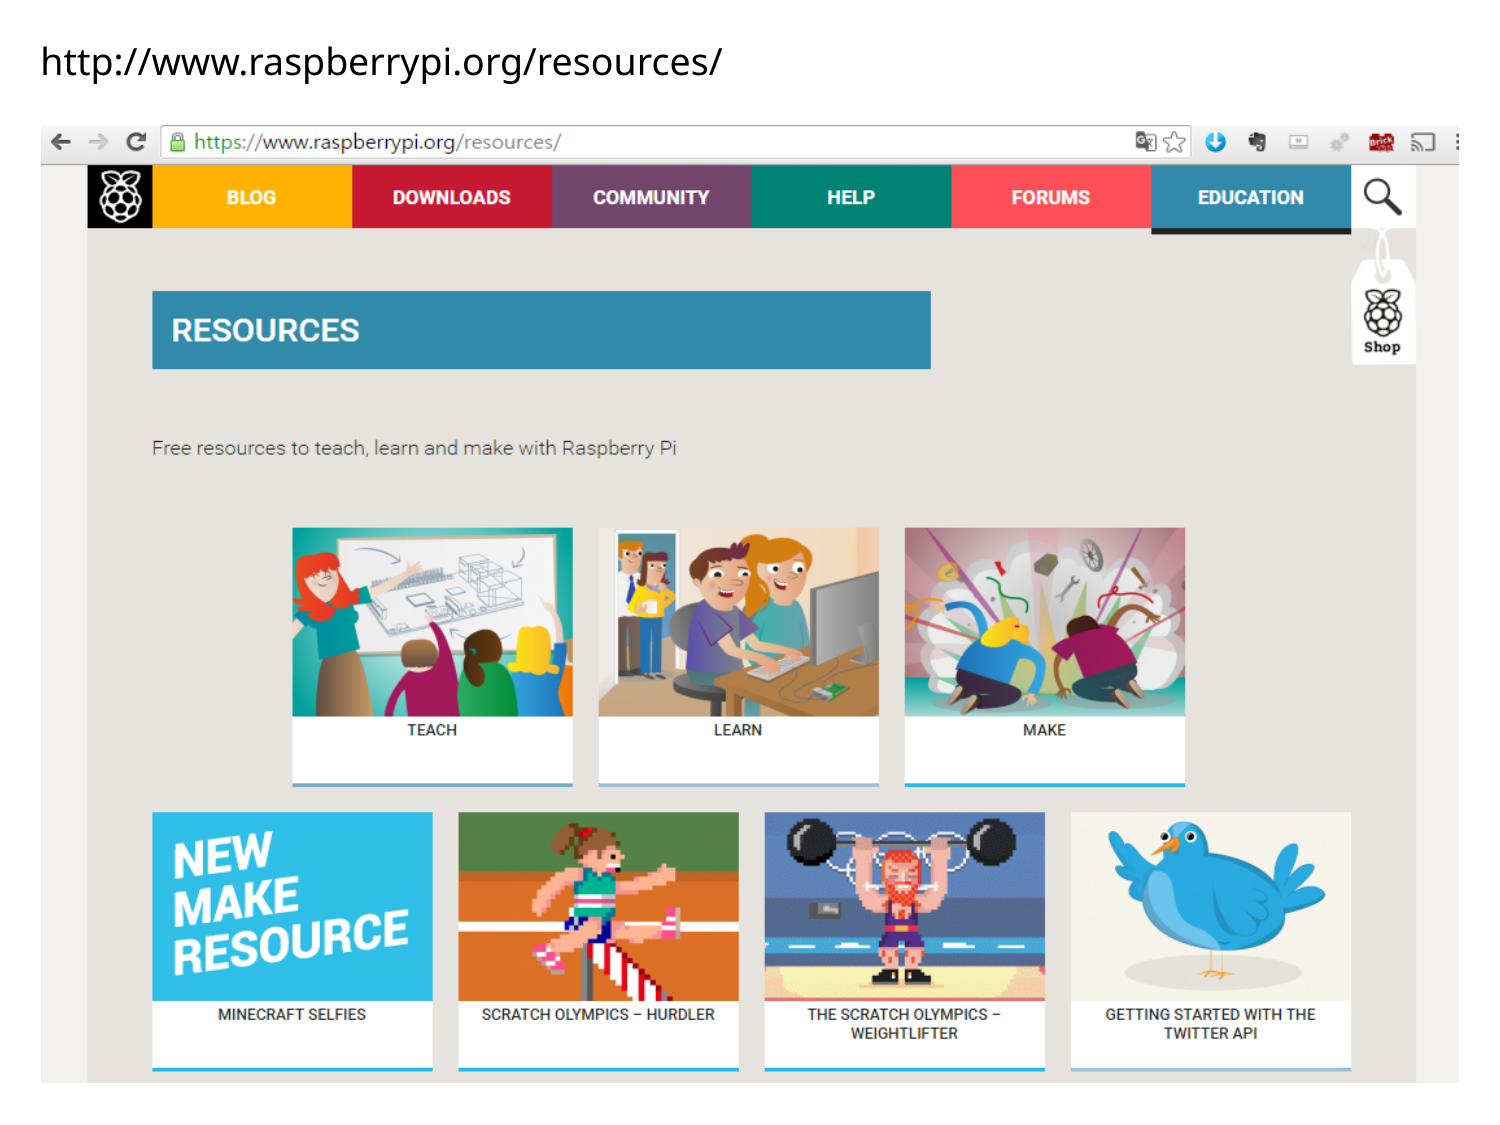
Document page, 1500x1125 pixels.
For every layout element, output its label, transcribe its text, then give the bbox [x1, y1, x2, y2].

text_box http://www.raspberrypi.org/resources/ [25, 30, 739, 91]
picture [41, 125, 1459, 1083]
